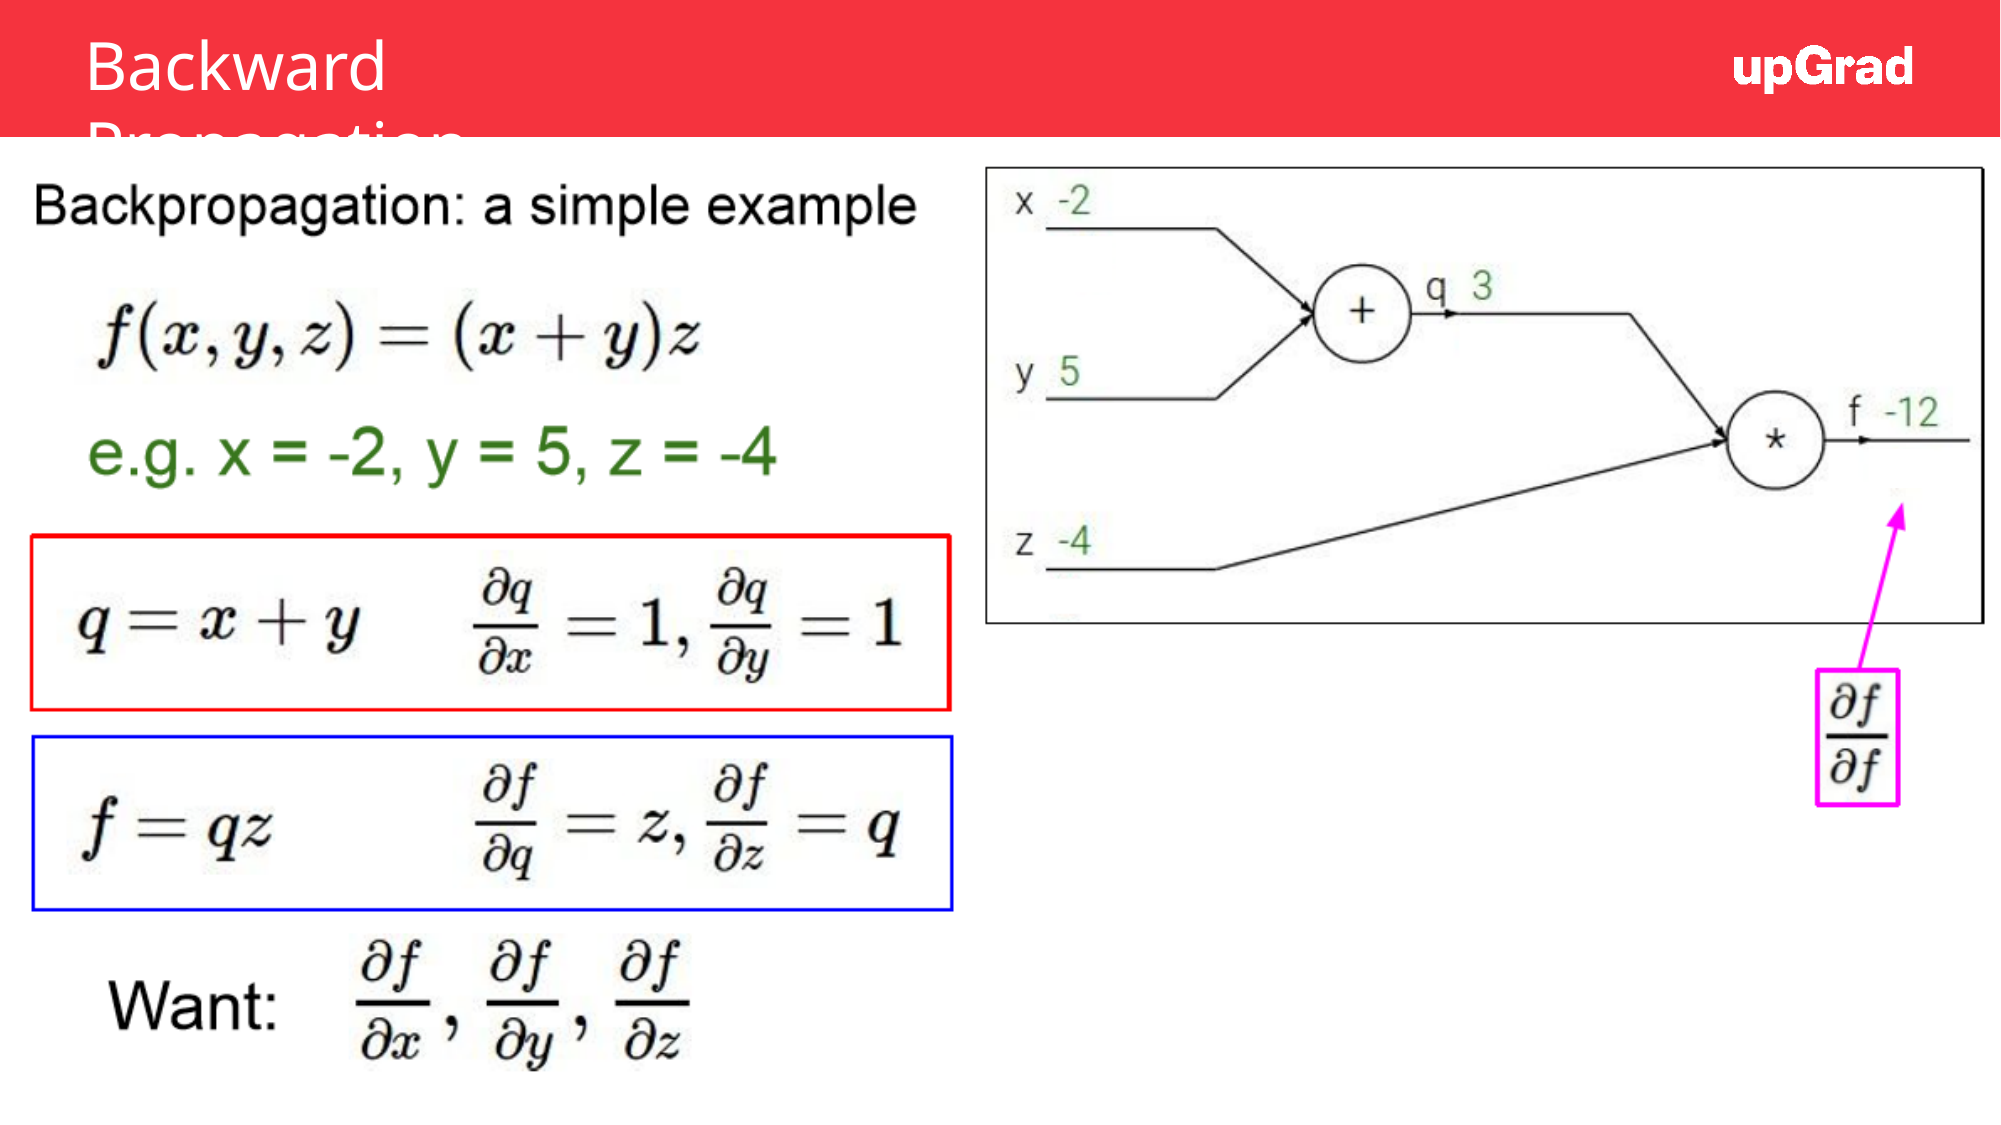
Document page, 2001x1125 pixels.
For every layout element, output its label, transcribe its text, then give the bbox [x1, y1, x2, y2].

text_box Backward Propagation [82, 21, 742, 134]
picture [1734, 45, 1913, 94]
picture [0, 137, 2000, 1090]
